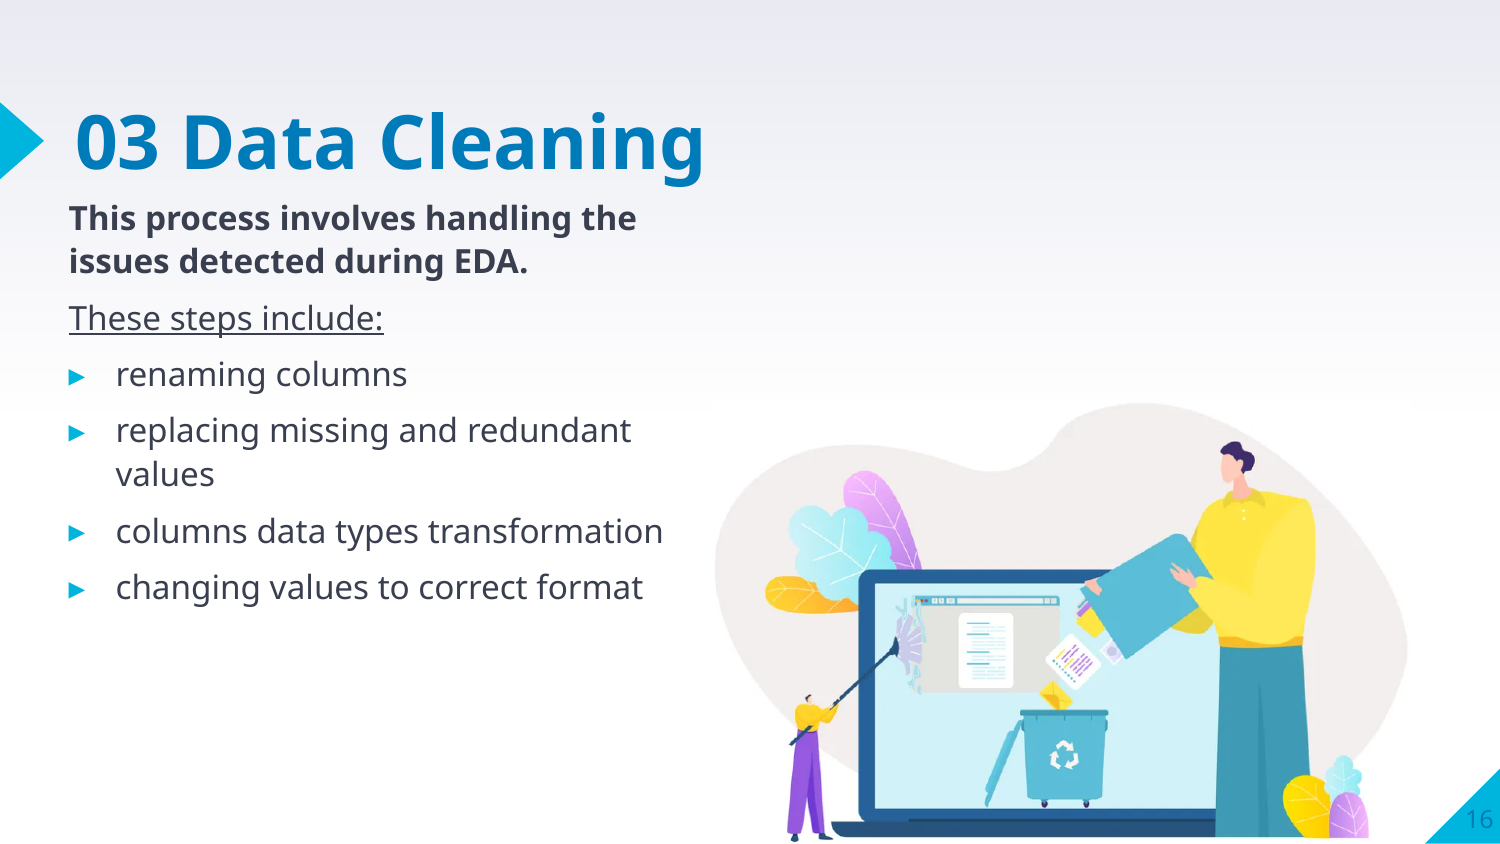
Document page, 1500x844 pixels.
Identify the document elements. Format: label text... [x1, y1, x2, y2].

picture [712, 399, 1412, 844]
title 03 Data Cleaning [75, 111, 709, 290]
list This process involves handling the issues detected during EDA. These steps include: renaming columns replacing missing and redundant values columns data types transformation changing values to correct format [68, 192, 702, 829]
slide_number 16 [1418, 760, 1494, 838]
